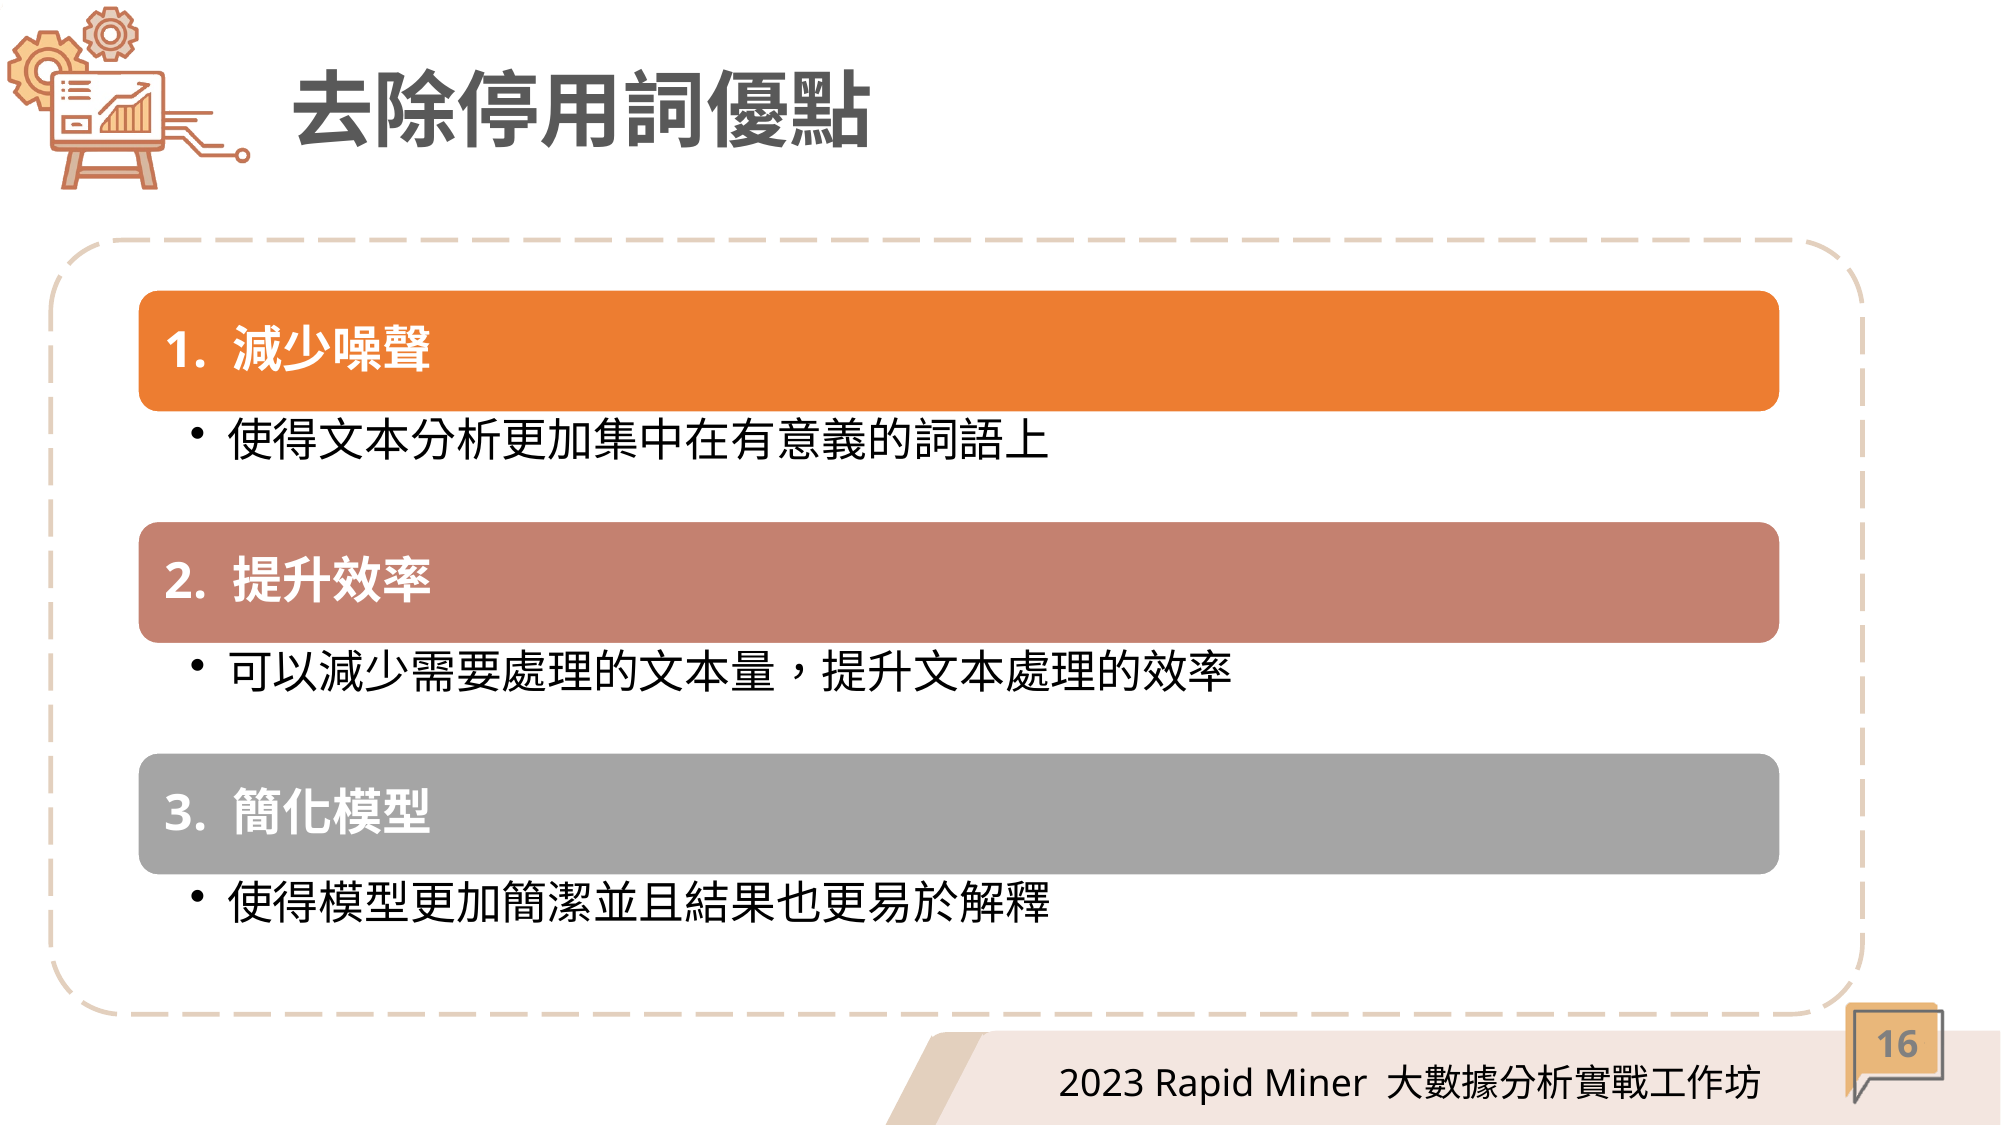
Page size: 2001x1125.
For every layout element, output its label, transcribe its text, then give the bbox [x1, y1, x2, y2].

picture [1791, 976, 1972, 1125]
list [137, 285, 1781, 989]
picture [0, 3, 255, 198]
title 去除停用詞優點 [275, 4, 1863, 223]
